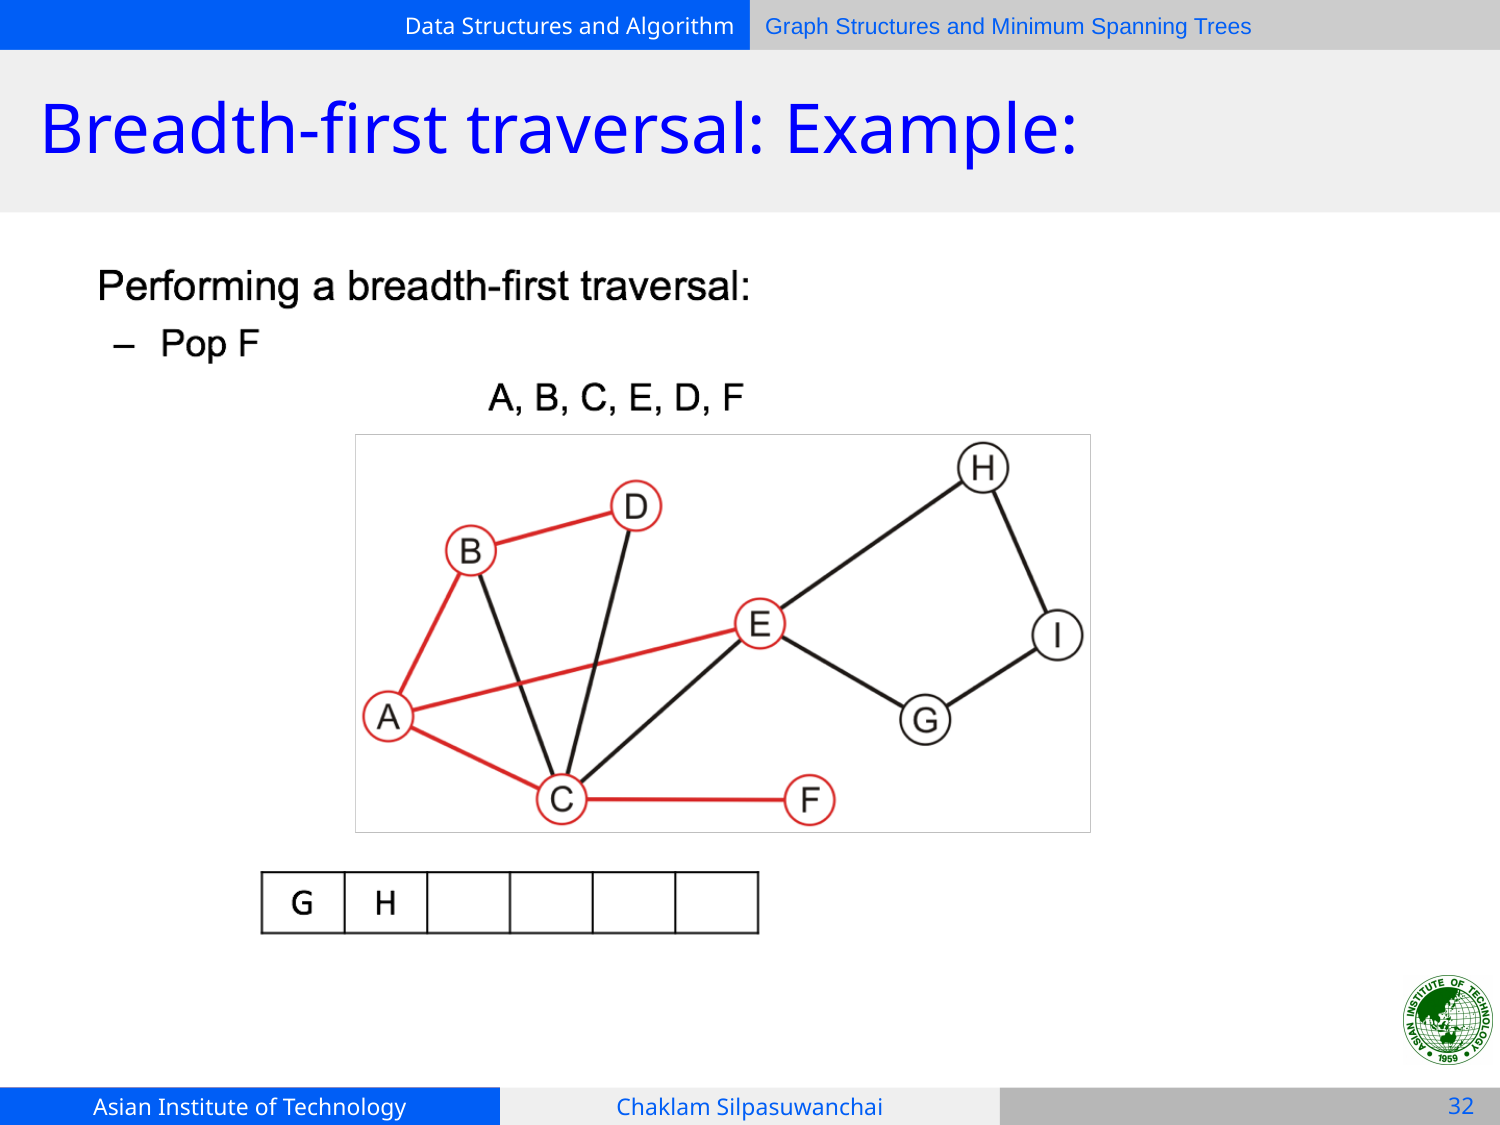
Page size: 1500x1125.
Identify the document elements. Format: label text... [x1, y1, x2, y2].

picture [1403, 975, 1493, 1065]
title Breadth-first traversal: Example: [24, 50, 1475, 213]
picture [24, 247, 1375, 996]
slide_number ‹#› [1422, 1088, 1500, 1125]
